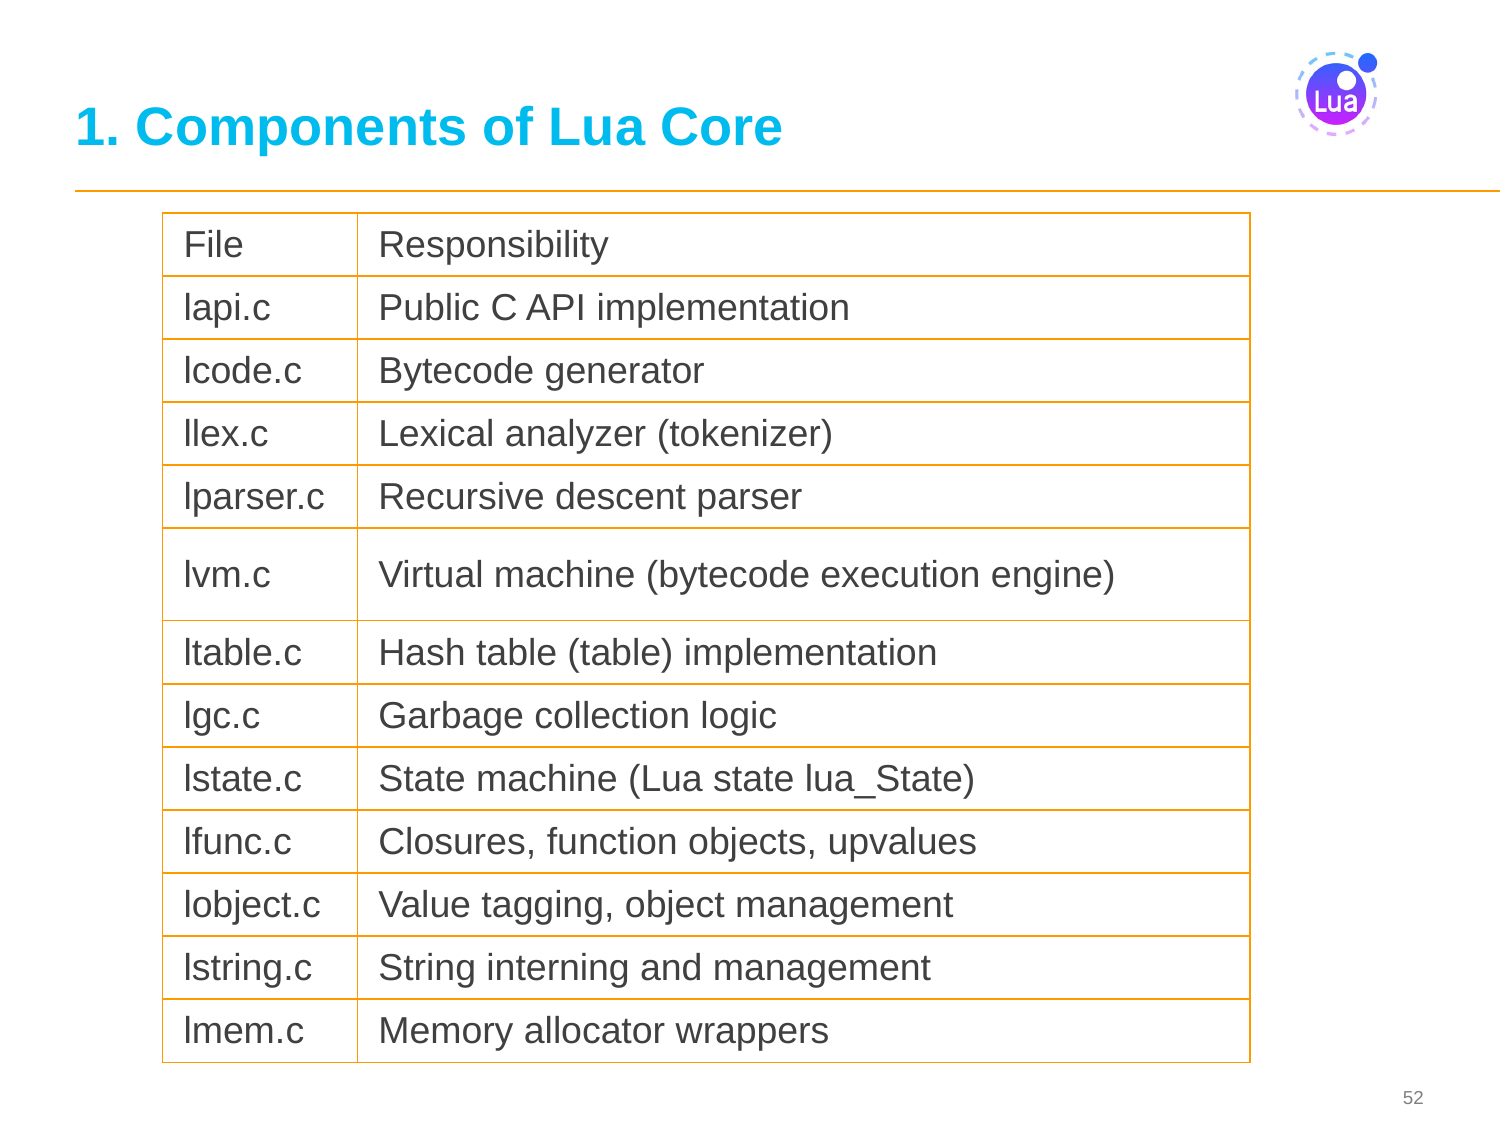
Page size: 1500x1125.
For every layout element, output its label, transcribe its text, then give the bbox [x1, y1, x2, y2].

table_cell lapi.c [163, 277, 357, 338]
table_cell Value tagging, object management [358, 874, 1249, 935]
table_cell lfunc.c [163, 811, 357, 872]
table_cell ltable.c [163, 621, 357, 683]
table_cell Virtual machine (bytecode execution engine) [358, 529, 1249, 620]
table_cell lvm.c [163, 529, 357, 620]
table_cell lparser.c [163, 466, 357, 527]
table_cell lstate.c [163, 748, 357, 809]
table_cell lobject.c [163, 874, 357, 935]
table_cell lstring.c [163, 937, 357, 998]
table_cell lcode.c [163, 340, 357, 401]
table_cell Public C API implementation [358, 277, 1249, 338]
table_cell Bytecode generator [358, 340, 1249, 401]
table_cell Lexical analyzer (tokenizer) [358, 403, 1249, 464]
title 1. Components of Lua Core [75, 27, 1422, 157]
table_header Responsibility [358, 214, 1249, 275]
table_cell Memory allocator wrappers [358, 1000, 1249, 1062]
table_cell Hash table (table) implementation [358, 621, 1249, 683]
table_cell Recursive descent parser [358, 466, 1249, 527]
table_header File [163, 214, 357, 275]
table_cell String interning and management [358, 937, 1249, 998]
table_cell lgc.c [163, 685, 357, 746]
table_cell Closures, function objects, upvalues [358, 811, 1249, 872]
table_cell lmem.c [163, 1000, 357, 1062]
table_cell State machine (Lua state lua_State) [358, 748, 1249, 809]
table_cell llex.c [163, 403, 357, 464]
table_cell Garbage collection logic [358, 685, 1249, 746]
